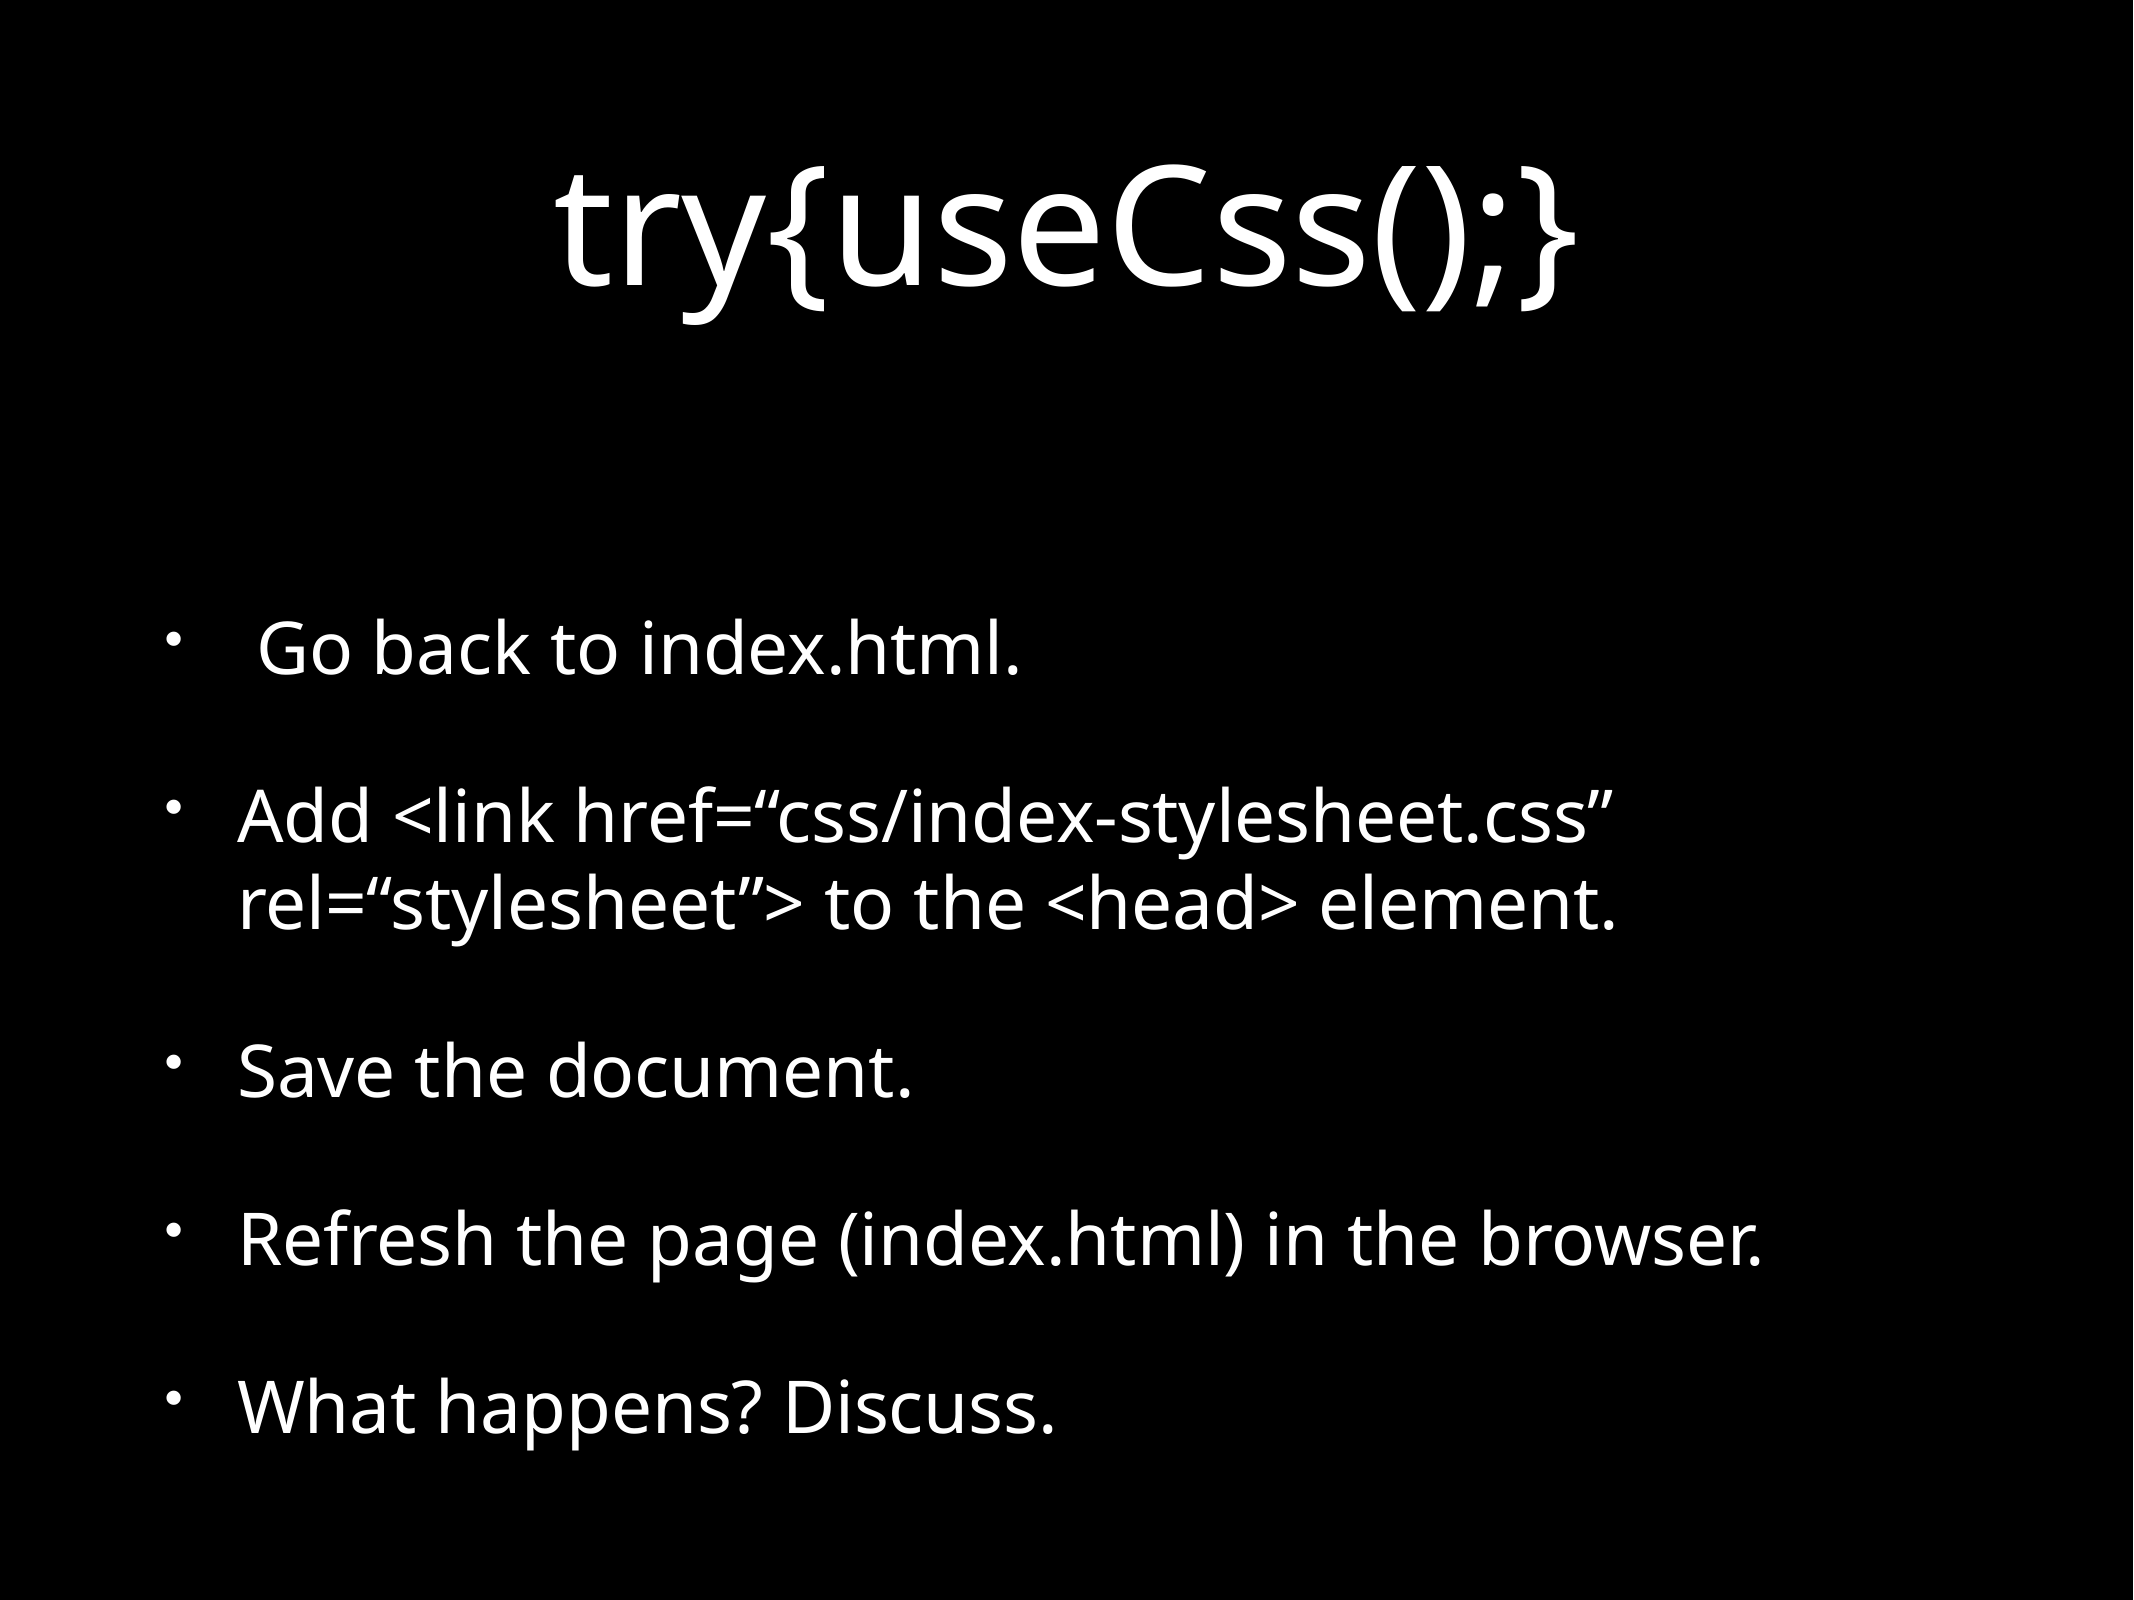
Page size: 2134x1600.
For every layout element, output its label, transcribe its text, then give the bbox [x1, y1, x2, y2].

title try{useCss();} [155, 41, 1978, 397]
list Go back to index.html. Add <link href=“css/index-stylesheet.css” rel=“stylesheet”> to the <head> element. Save the document. Refresh the page (index.html) in the browser. What happens? Discuss. [155, 424, 1978, 1457]
